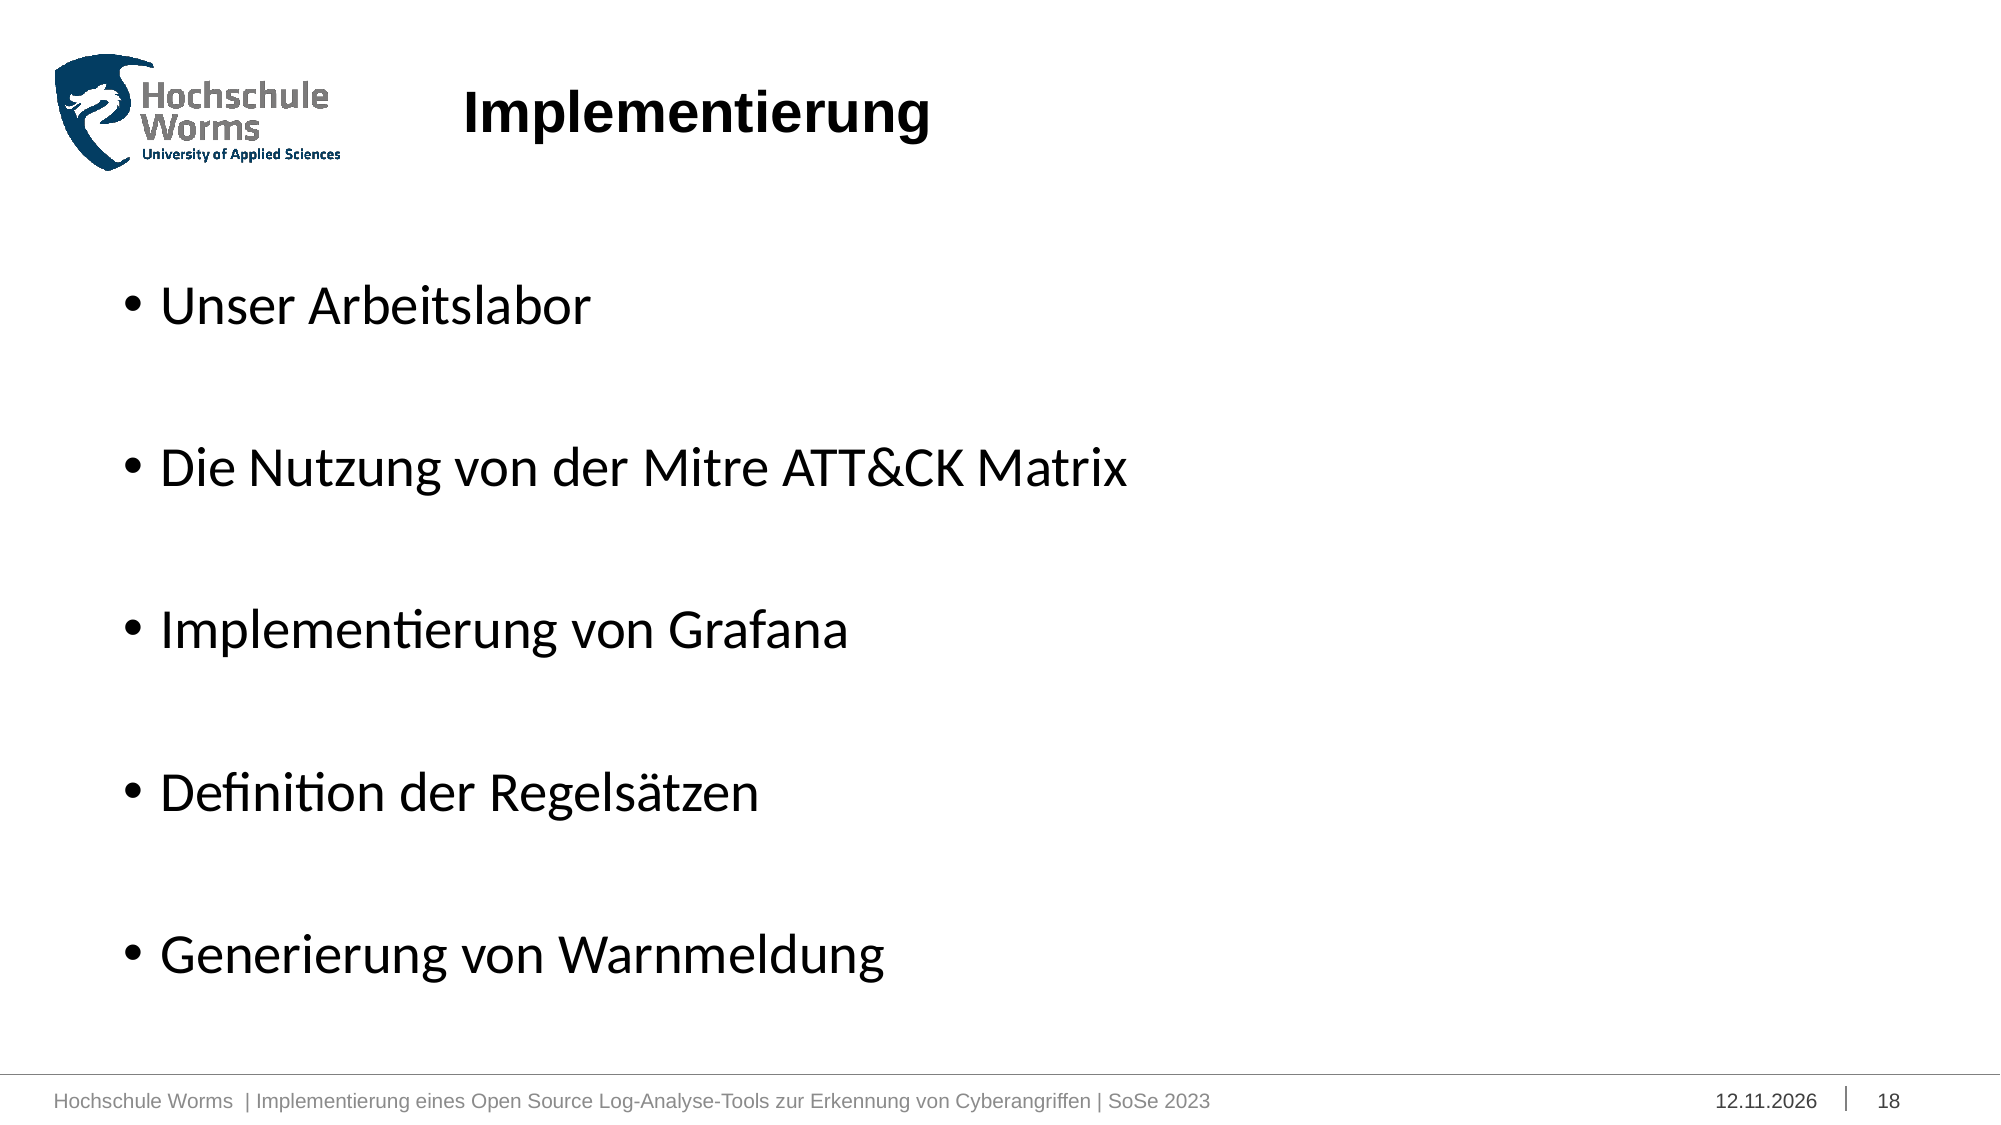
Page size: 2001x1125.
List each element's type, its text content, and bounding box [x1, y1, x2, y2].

picture [55, 54, 340, 171]
title Implementierung [448, 55, 1863, 172]
list Unser Arbeitslabor Die Nutzung von der Mitre ATT&CK Matrix Implementierung von Grafana Definition der Regelsätzen Generierung von Warnmeldung [109, 268, 1863, 997]
slide_number 18 [1862, 1074, 1943, 1125]
footer Hochschule Worms | Implementierung eines Open Source Log-Analyse-Tools zur Erkennung von Cyberangriffen | SoSe 2023 [38, 1074, 1266, 1125]
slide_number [1693, 1074, 1833, 1125]
